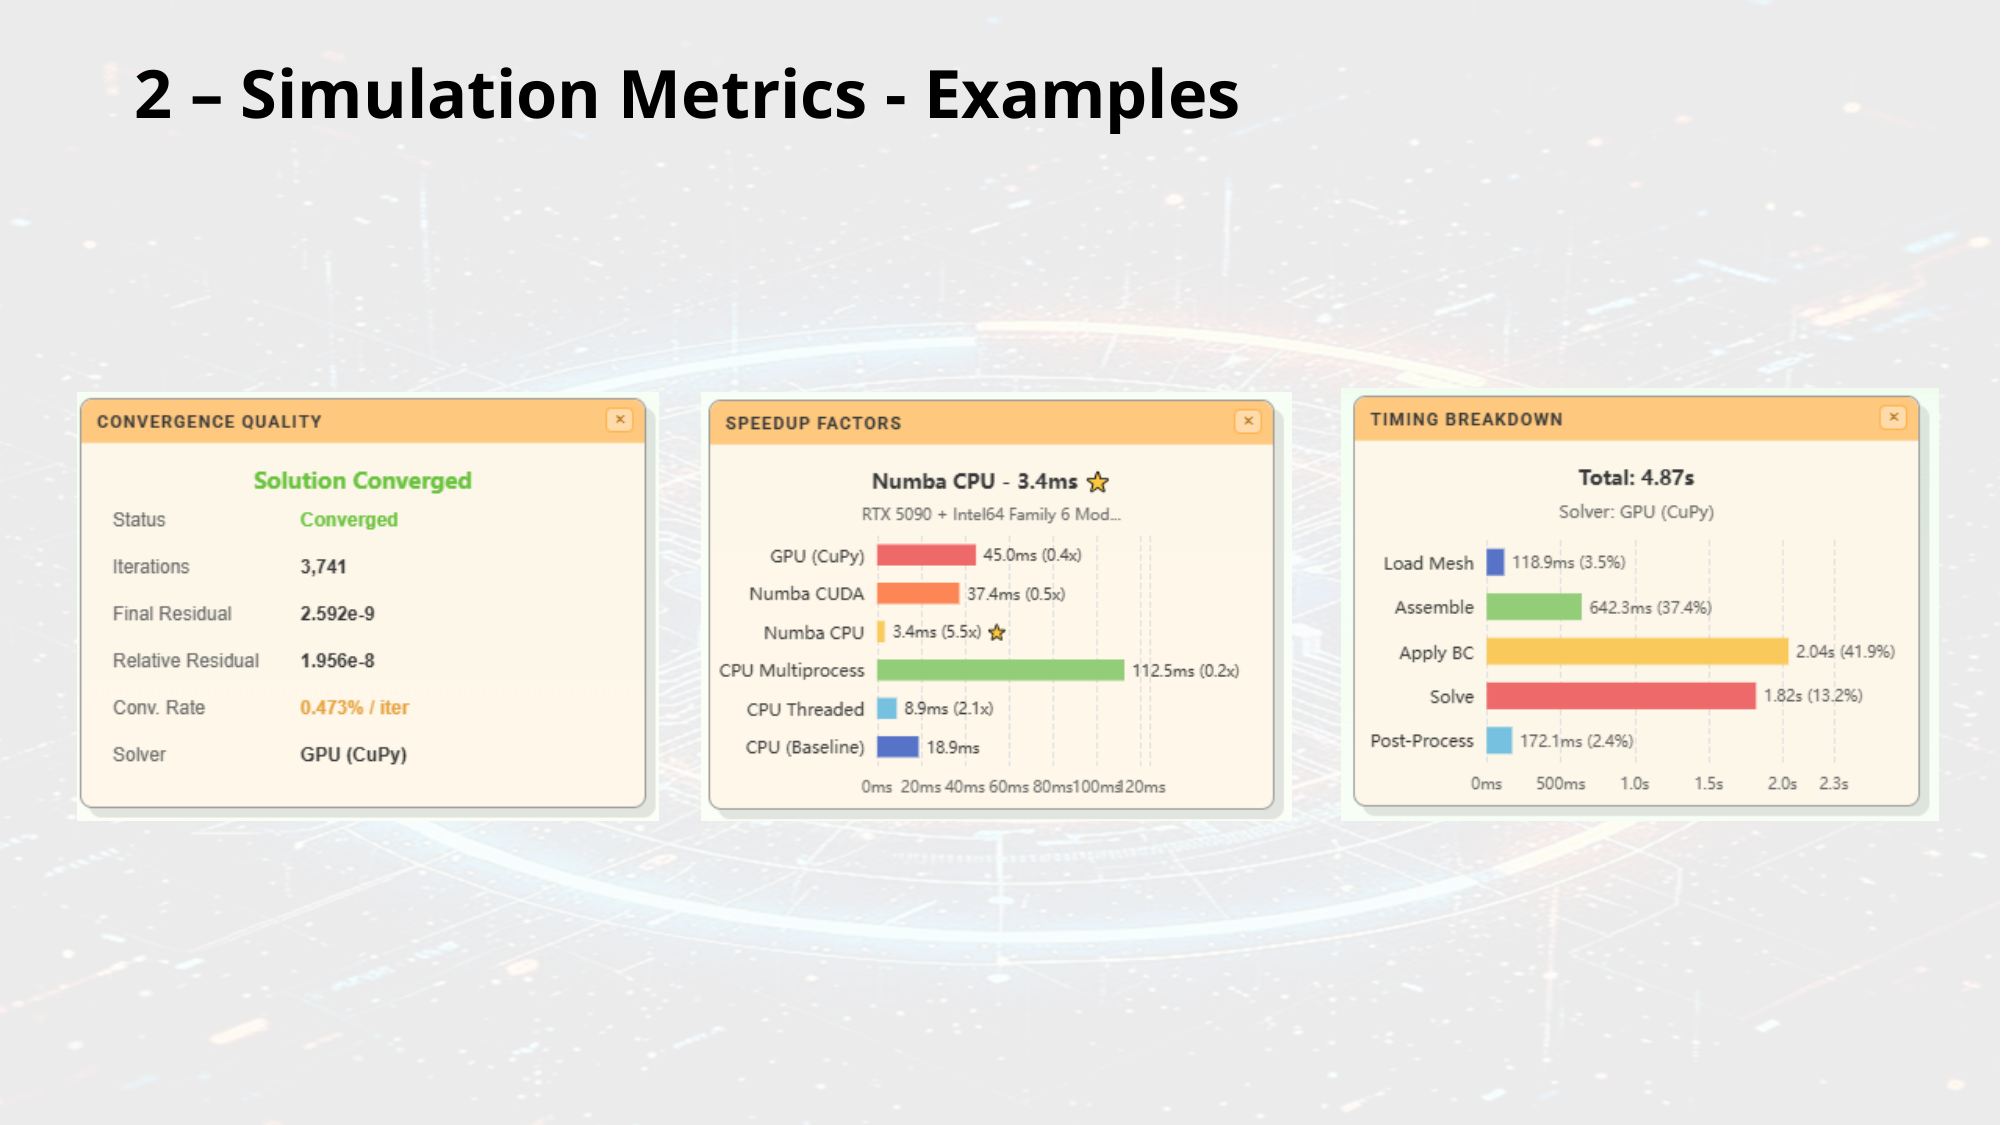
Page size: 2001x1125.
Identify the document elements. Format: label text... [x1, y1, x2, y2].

picture [77, 391, 660, 821]
picture [1340, 388, 1939, 821]
picture [700, 391, 1293, 821]
text_box 2 – Simulation Metrics - Examples [120, 44, 1397, 219]
